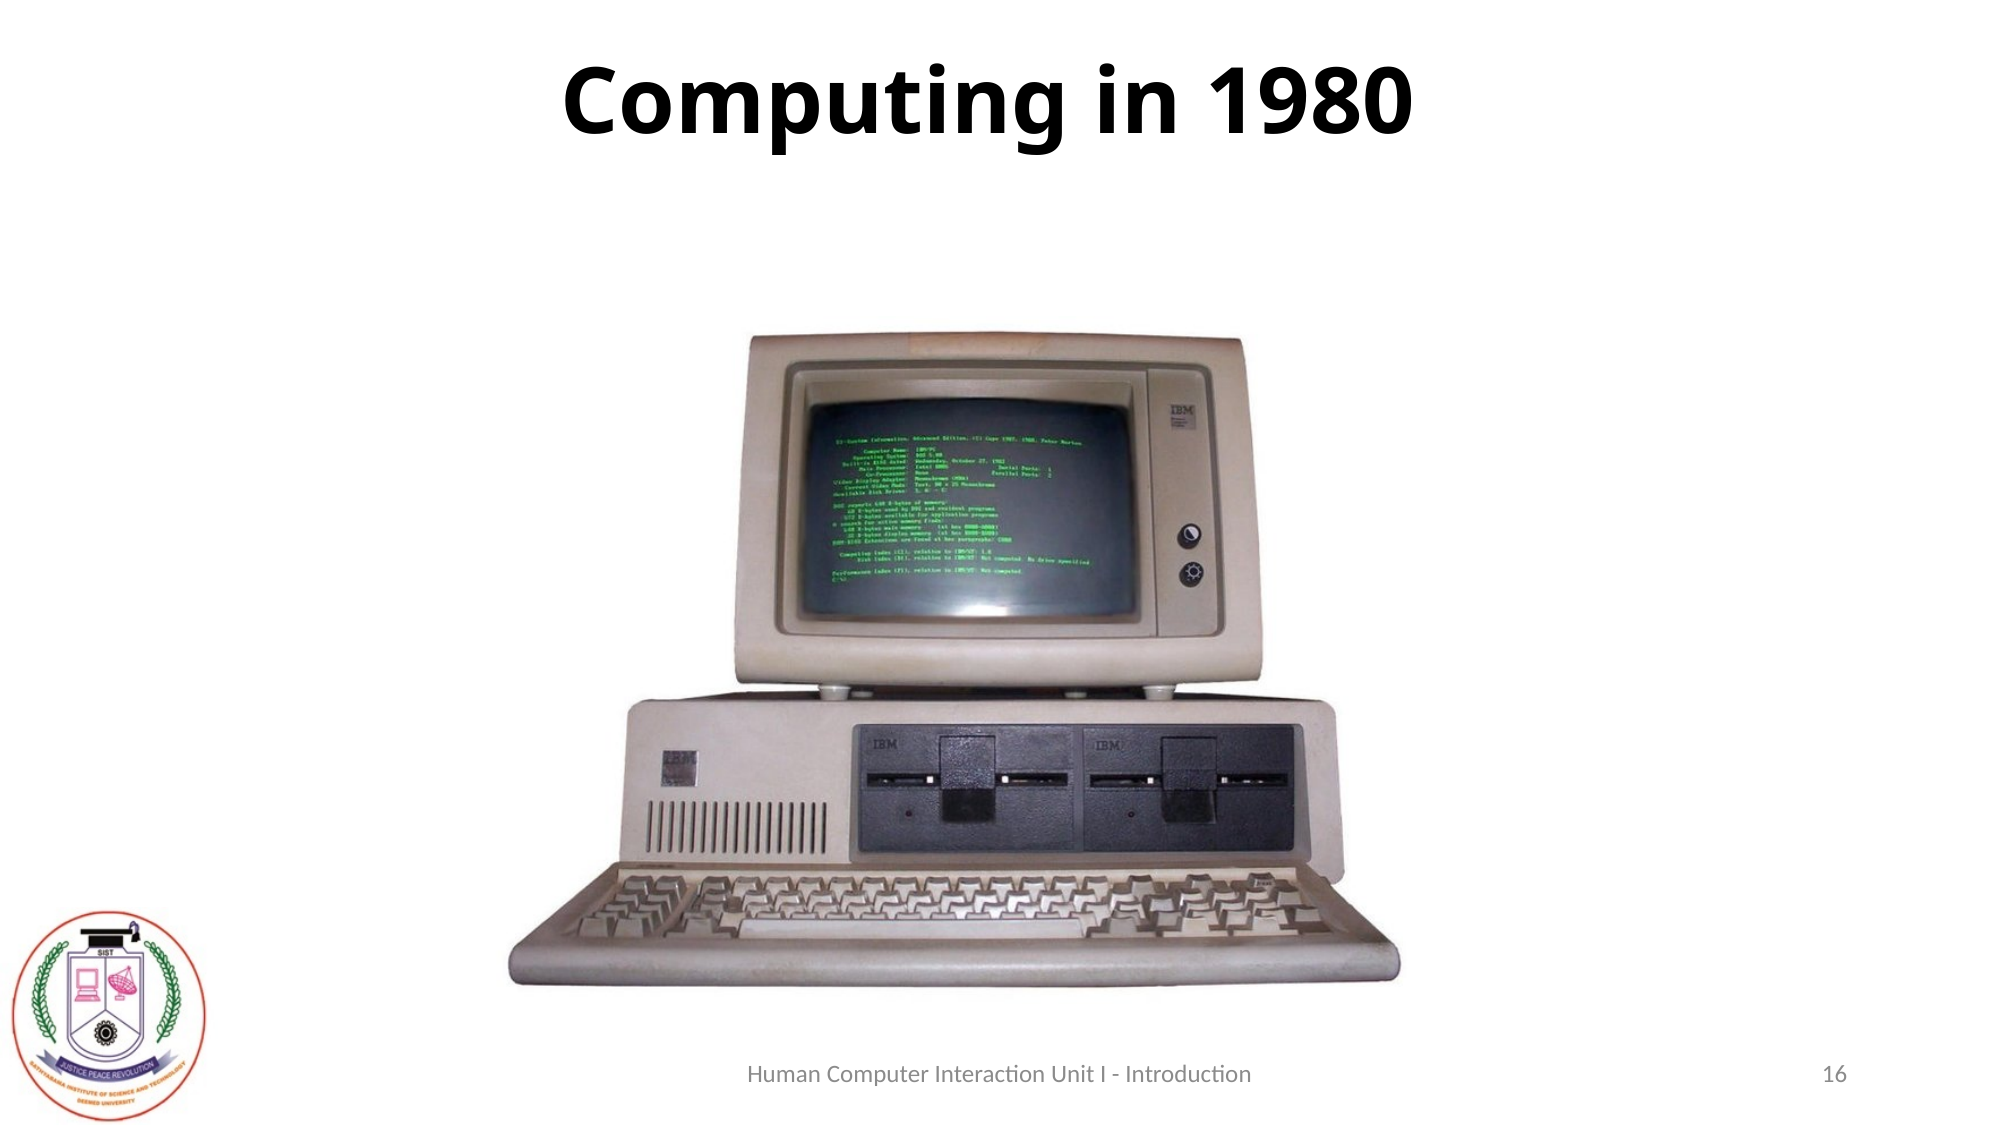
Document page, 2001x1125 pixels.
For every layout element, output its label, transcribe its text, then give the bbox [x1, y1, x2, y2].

picture [0, 907, 218, 1125]
slide_number 16 [1412, 1045, 1863, 1103]
text_box [67, 362, 1921, 1045]
picture [479, 316, 1430, 1004]
footer Human Computer Interaction Unit I - Introduction [662, 1045, 1338, 1103]
title Computing in 1980 [137, 26, 1863, 193]
